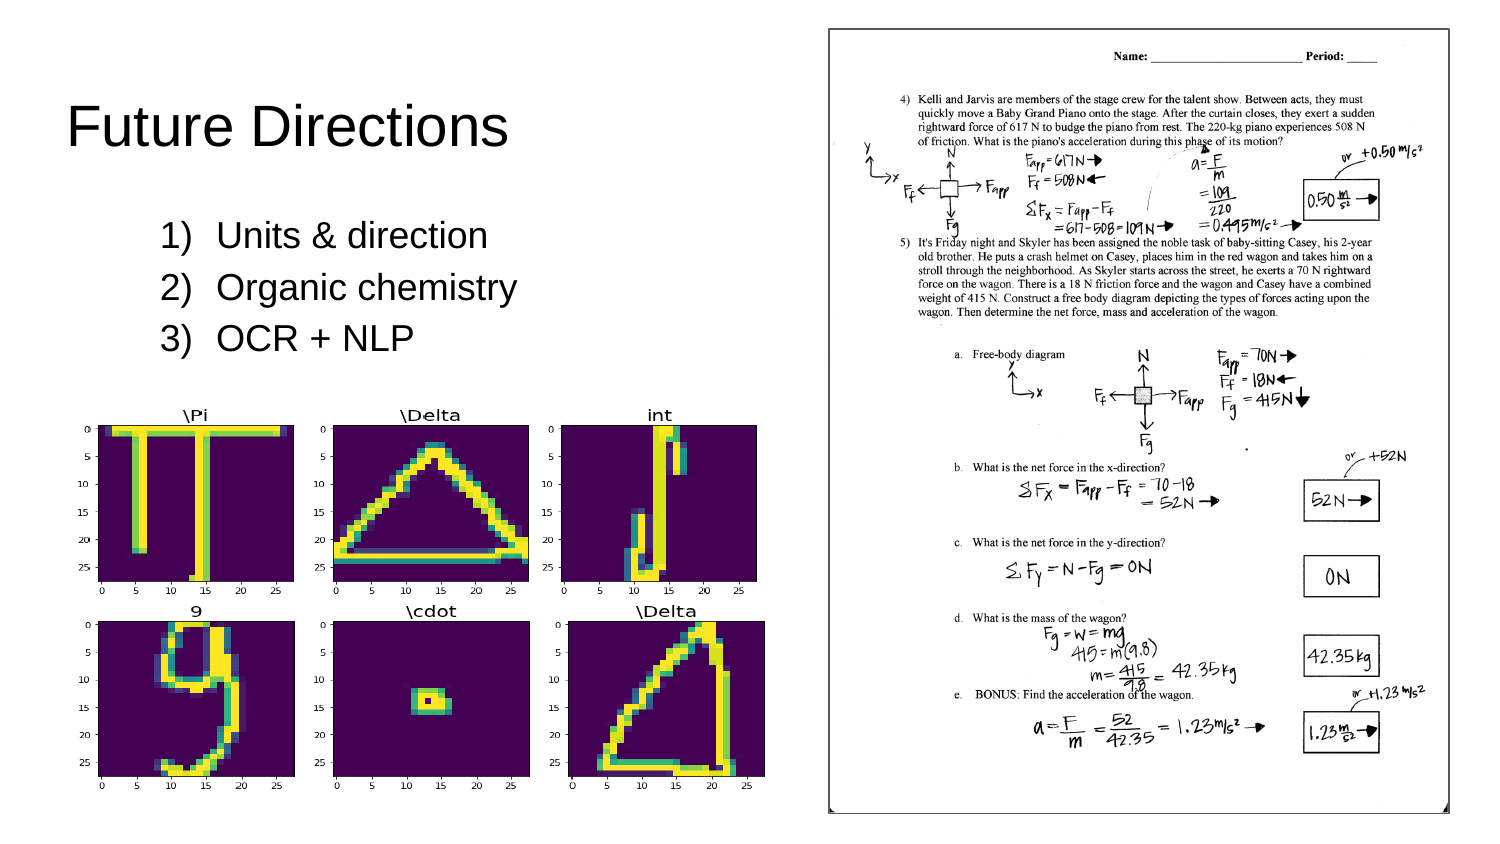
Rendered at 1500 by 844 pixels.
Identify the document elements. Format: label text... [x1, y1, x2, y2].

picture [829, 29, 1449, 813]
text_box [64, 403, 764, 600]
title Future Directions [51, 72, 824, 167]
picture [71, 599, 781, 796]
list Units & direction Organic chemistry OCR + NLP [51, 189, 824, 750]
